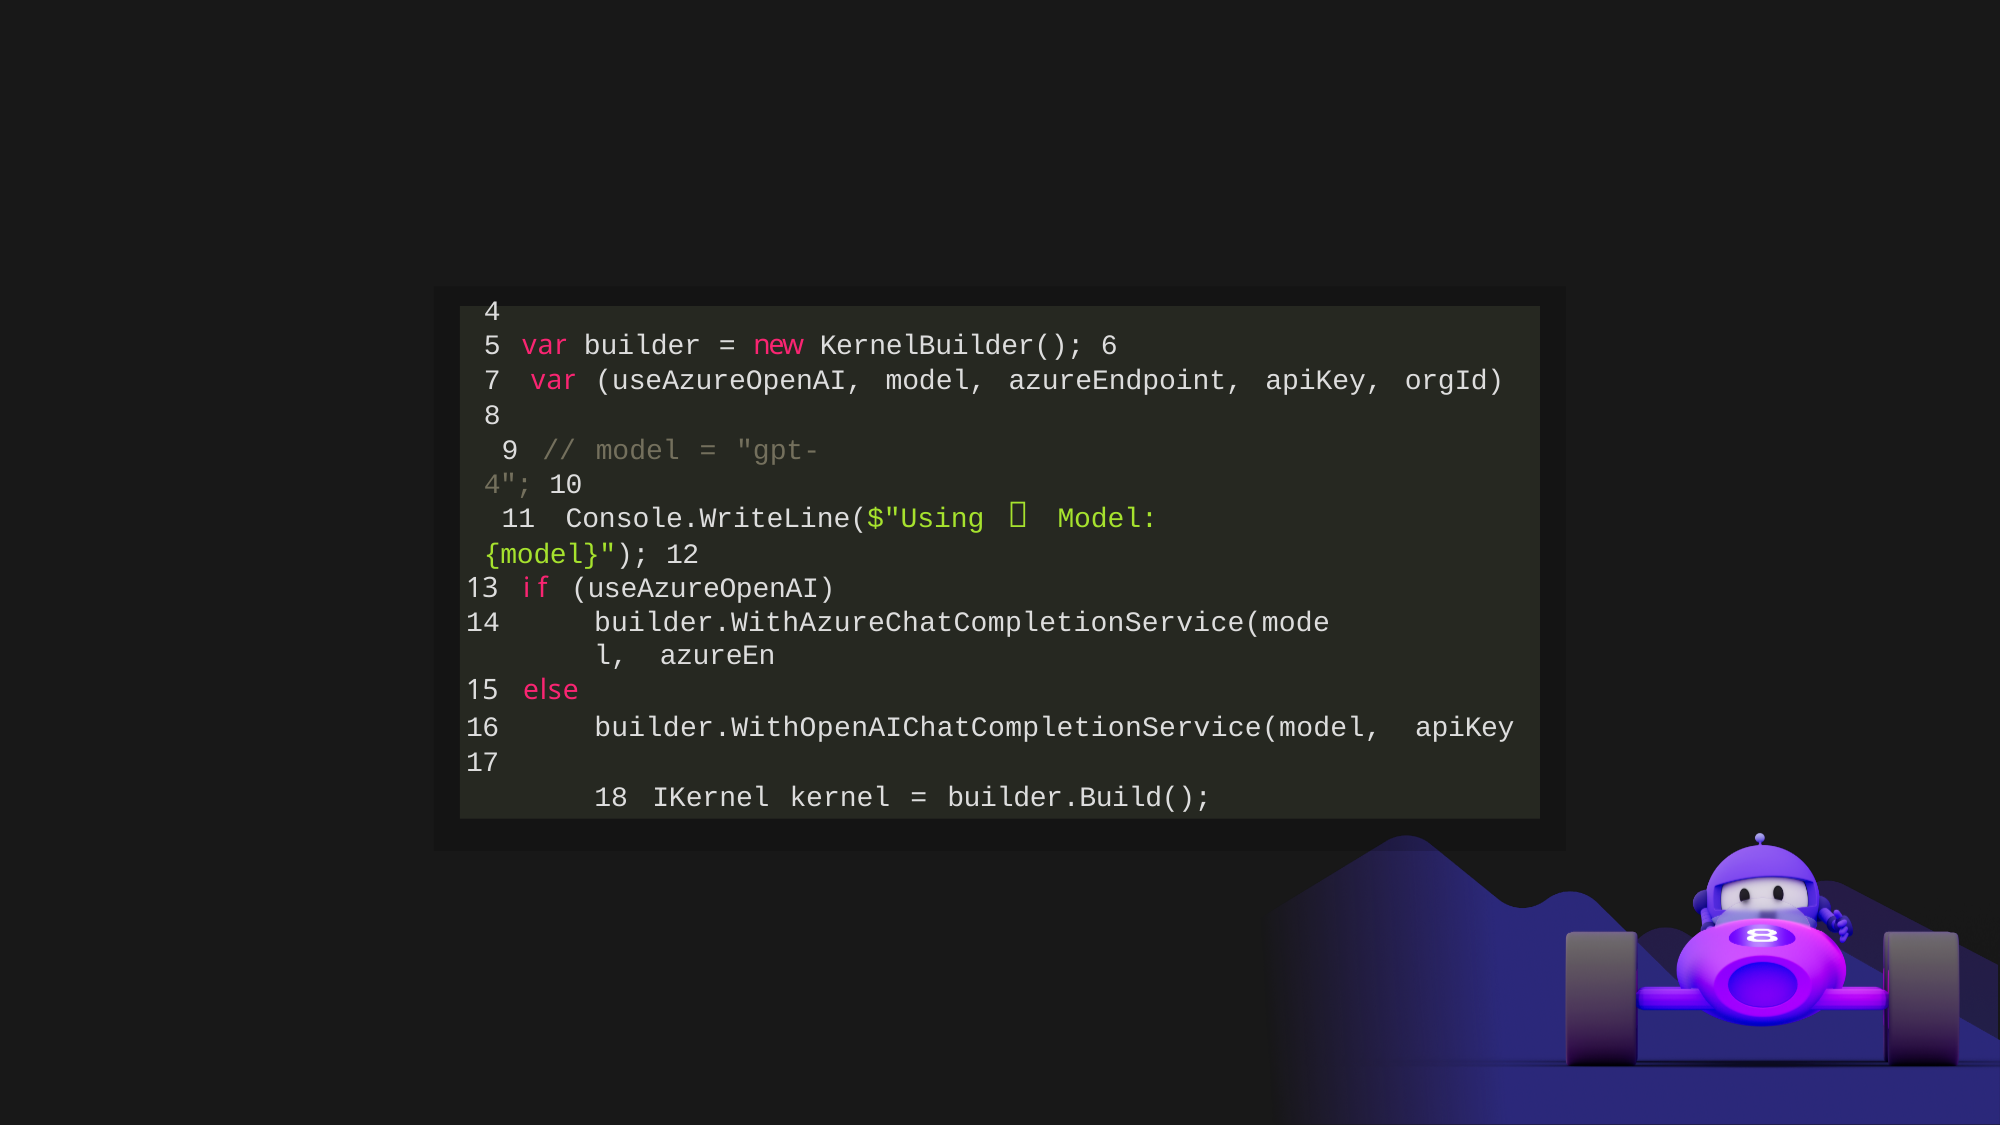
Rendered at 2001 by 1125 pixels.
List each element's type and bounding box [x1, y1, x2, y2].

text_box [433, 286, 1567, 852]
picture [0, 0, 2000, 1125]
